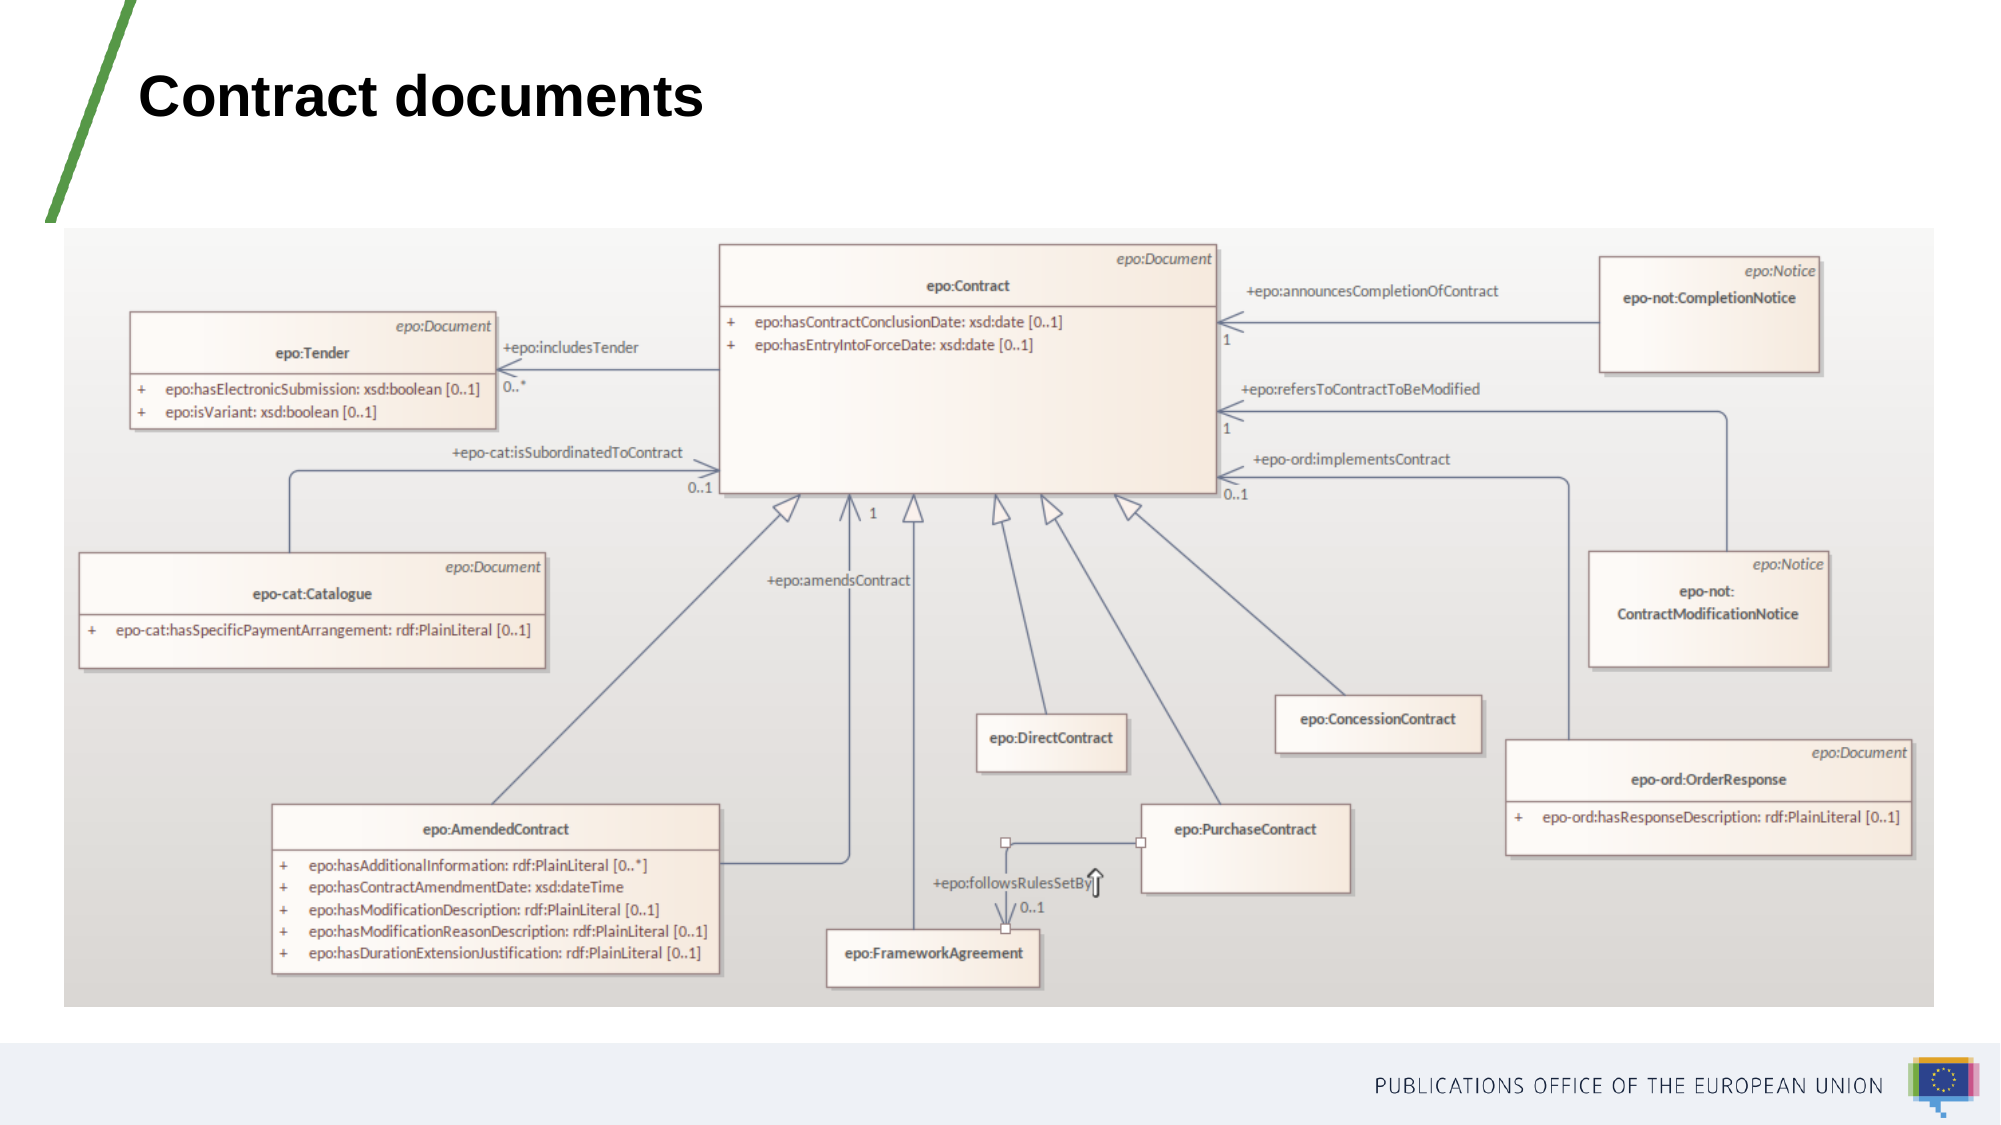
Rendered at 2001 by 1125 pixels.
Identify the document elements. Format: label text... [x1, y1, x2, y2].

picture [0, 0, 2001, 1125]
text_box Contract documents [138, 31, 1861, 130]
